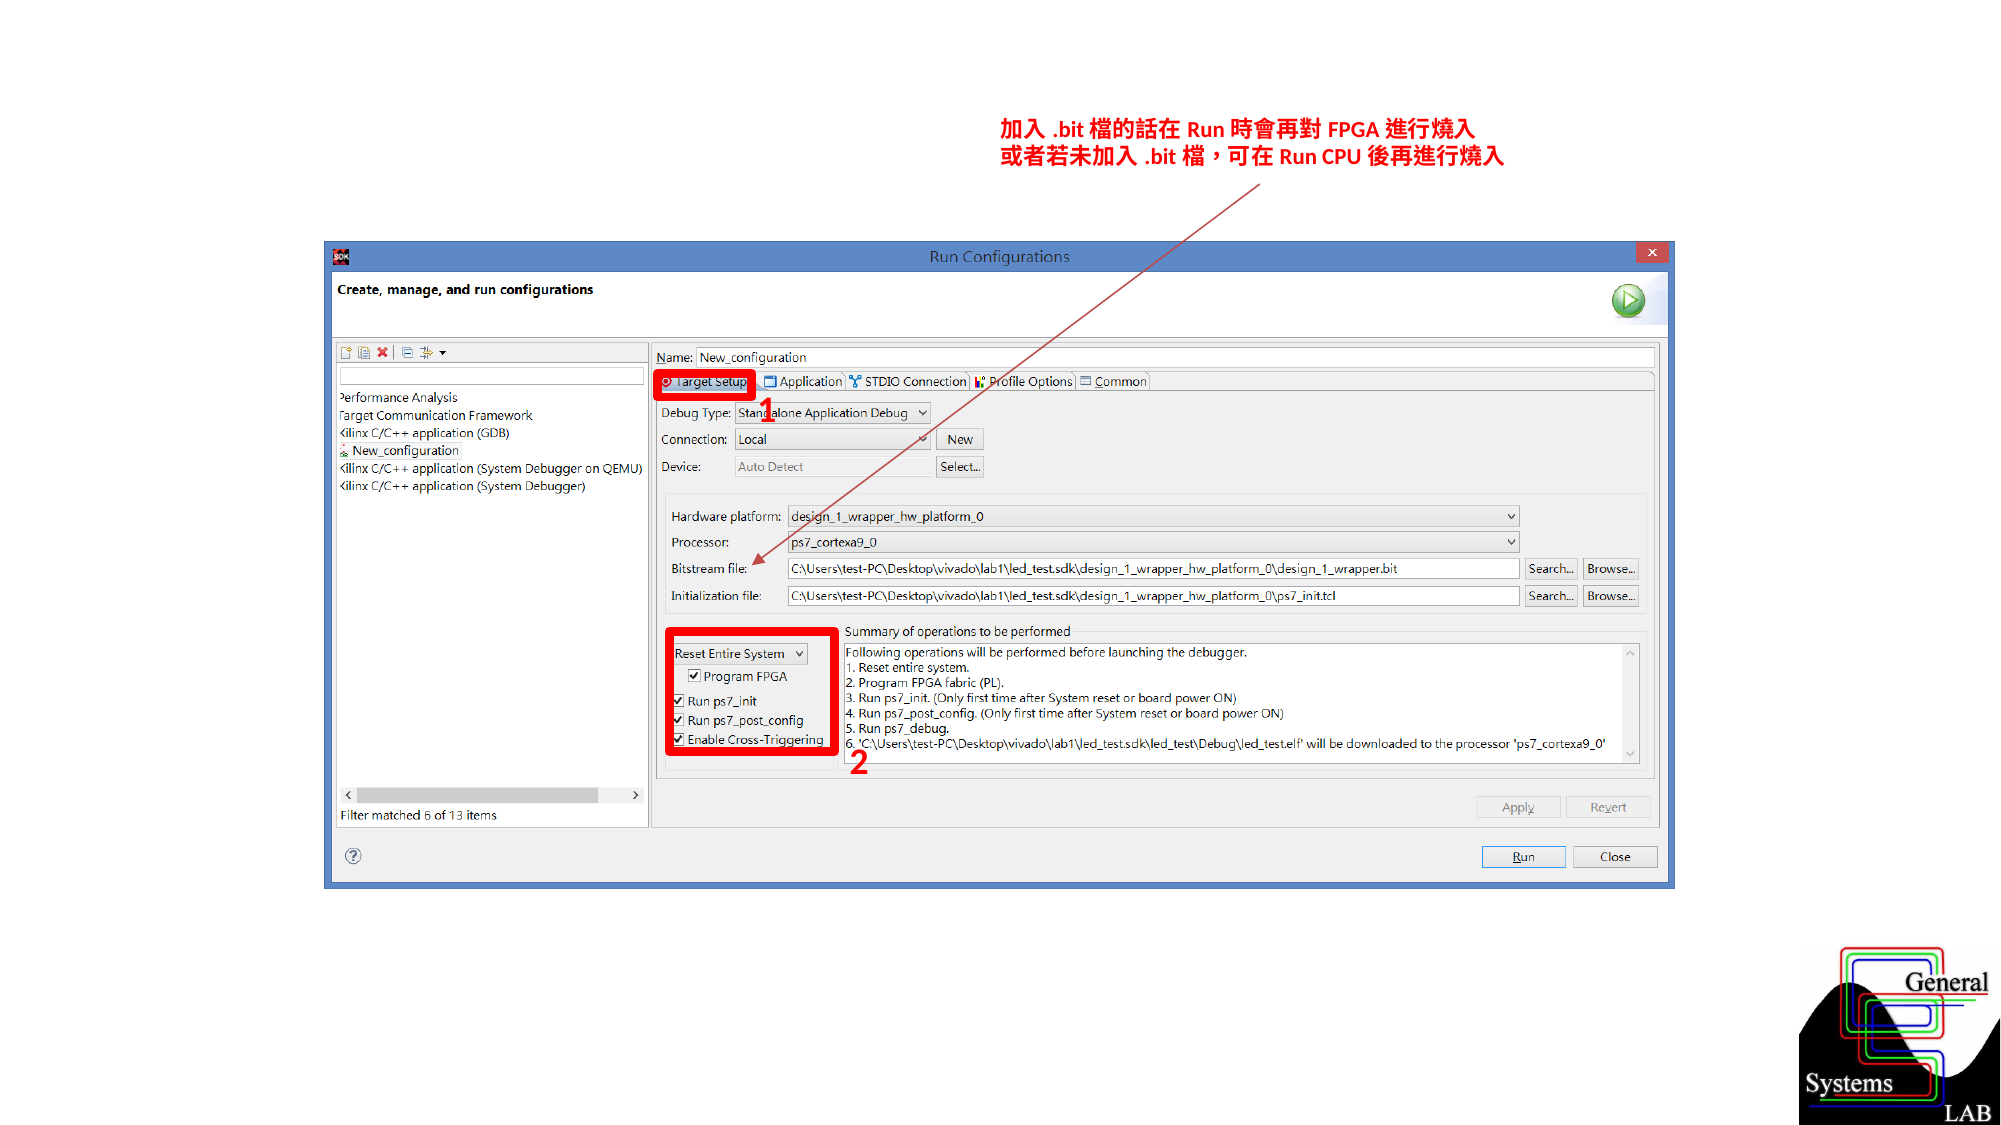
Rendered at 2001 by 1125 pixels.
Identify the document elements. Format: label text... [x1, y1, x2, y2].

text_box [751, 183, 1261, 566]
picture [1799, 943, 2001, 1125]
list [324, 241, 1676, 889]
text_box 加入.bit檔的話在Run時會再對FPGA進行燒入 或者若未加入.bit檔，可在Run CPU後再進行燒入 [986, 106, 1521, 177]
